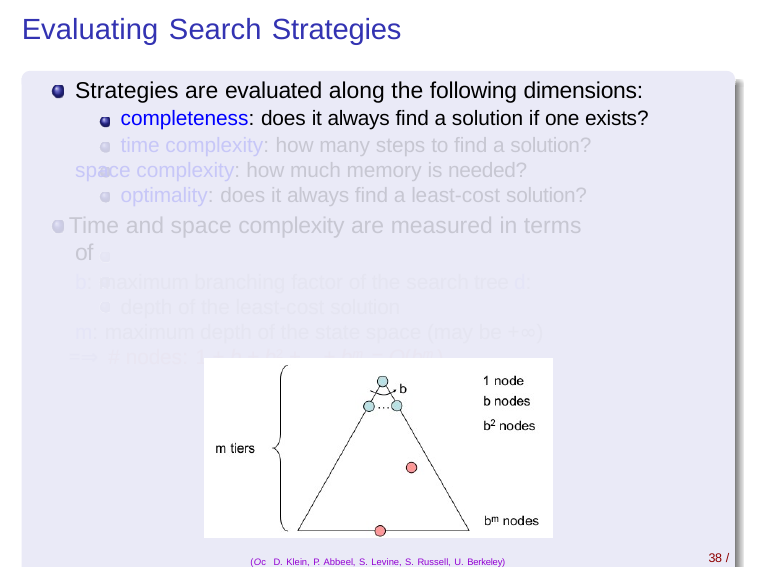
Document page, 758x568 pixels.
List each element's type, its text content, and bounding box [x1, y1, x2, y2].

picture [203, 358, 553, 538]
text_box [21, 70, 744, 568]
title Evaluating Search Strategies [15, 7, 757, 106]
